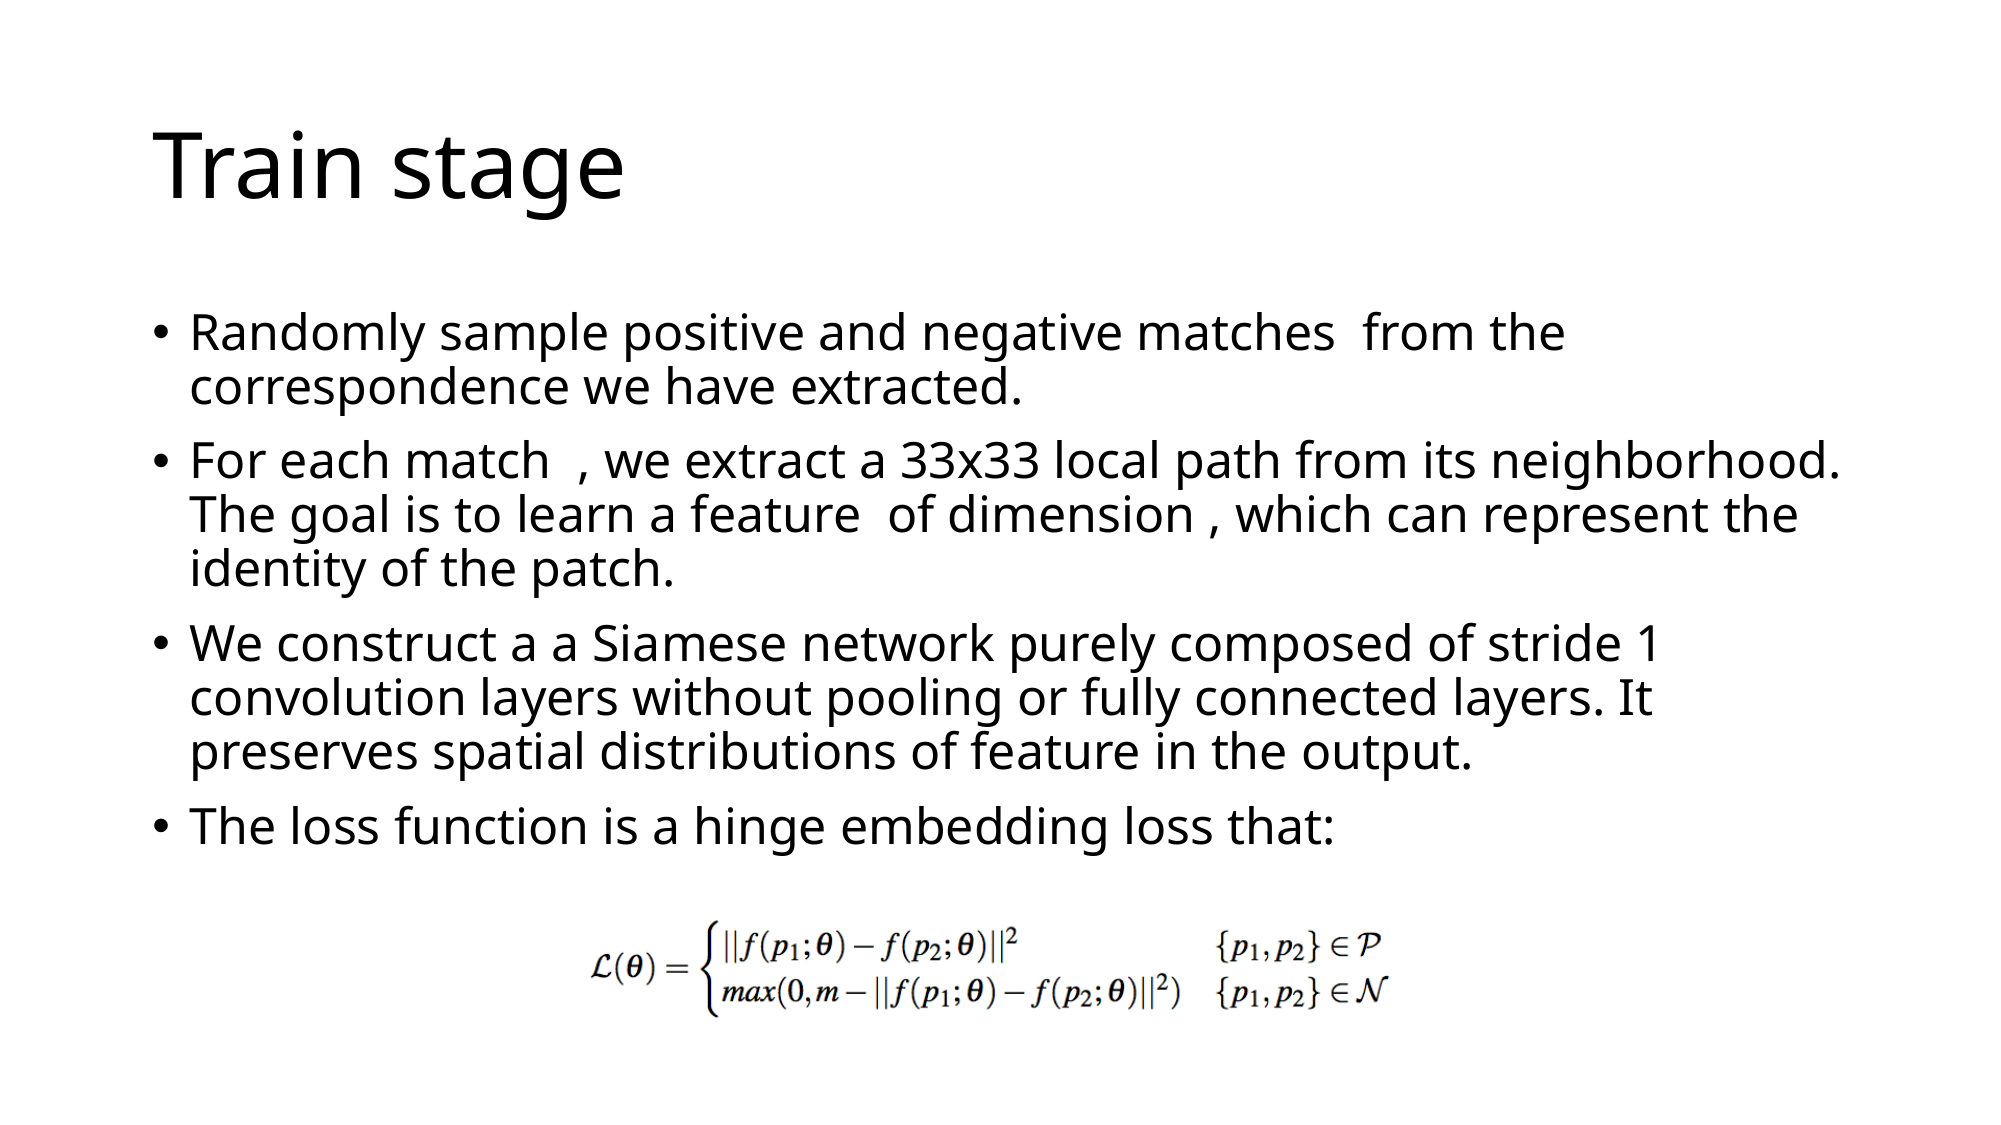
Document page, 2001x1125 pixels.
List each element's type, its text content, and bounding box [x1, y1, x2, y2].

picture [562, 893, 1438, 1036]
title Train stage [137, 59, 1863, 278]
